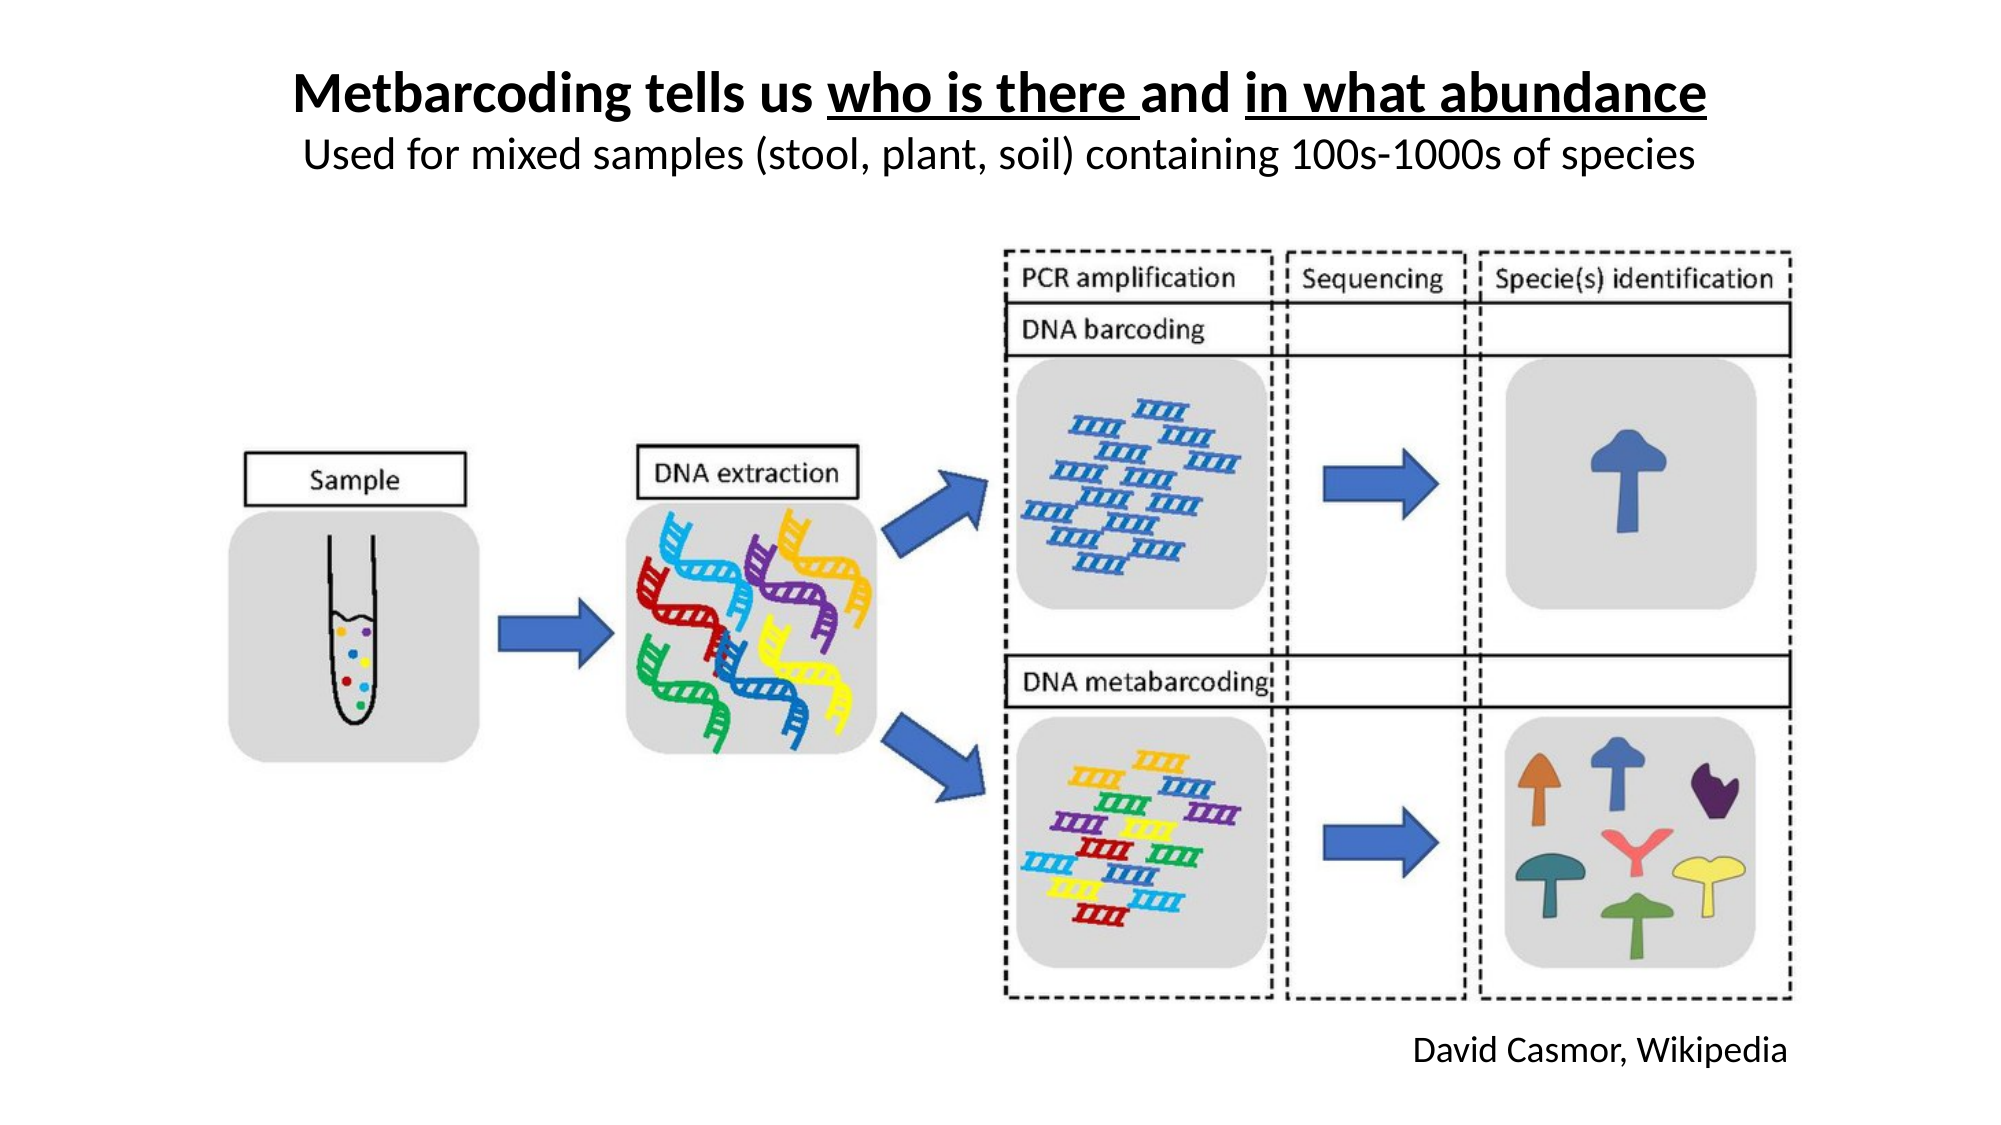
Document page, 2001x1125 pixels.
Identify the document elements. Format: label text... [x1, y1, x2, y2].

text_box Metbarcoding tells us who is there and in what abundance Used for mixed samples (stool, plant, soil) containing 100s-1000s of species [277, 46, 1723, 186]
text_box David Casmor, Wikipedia [1398, 1049, 1804, 1078]
picture [177, 224, 1823, 1049]
